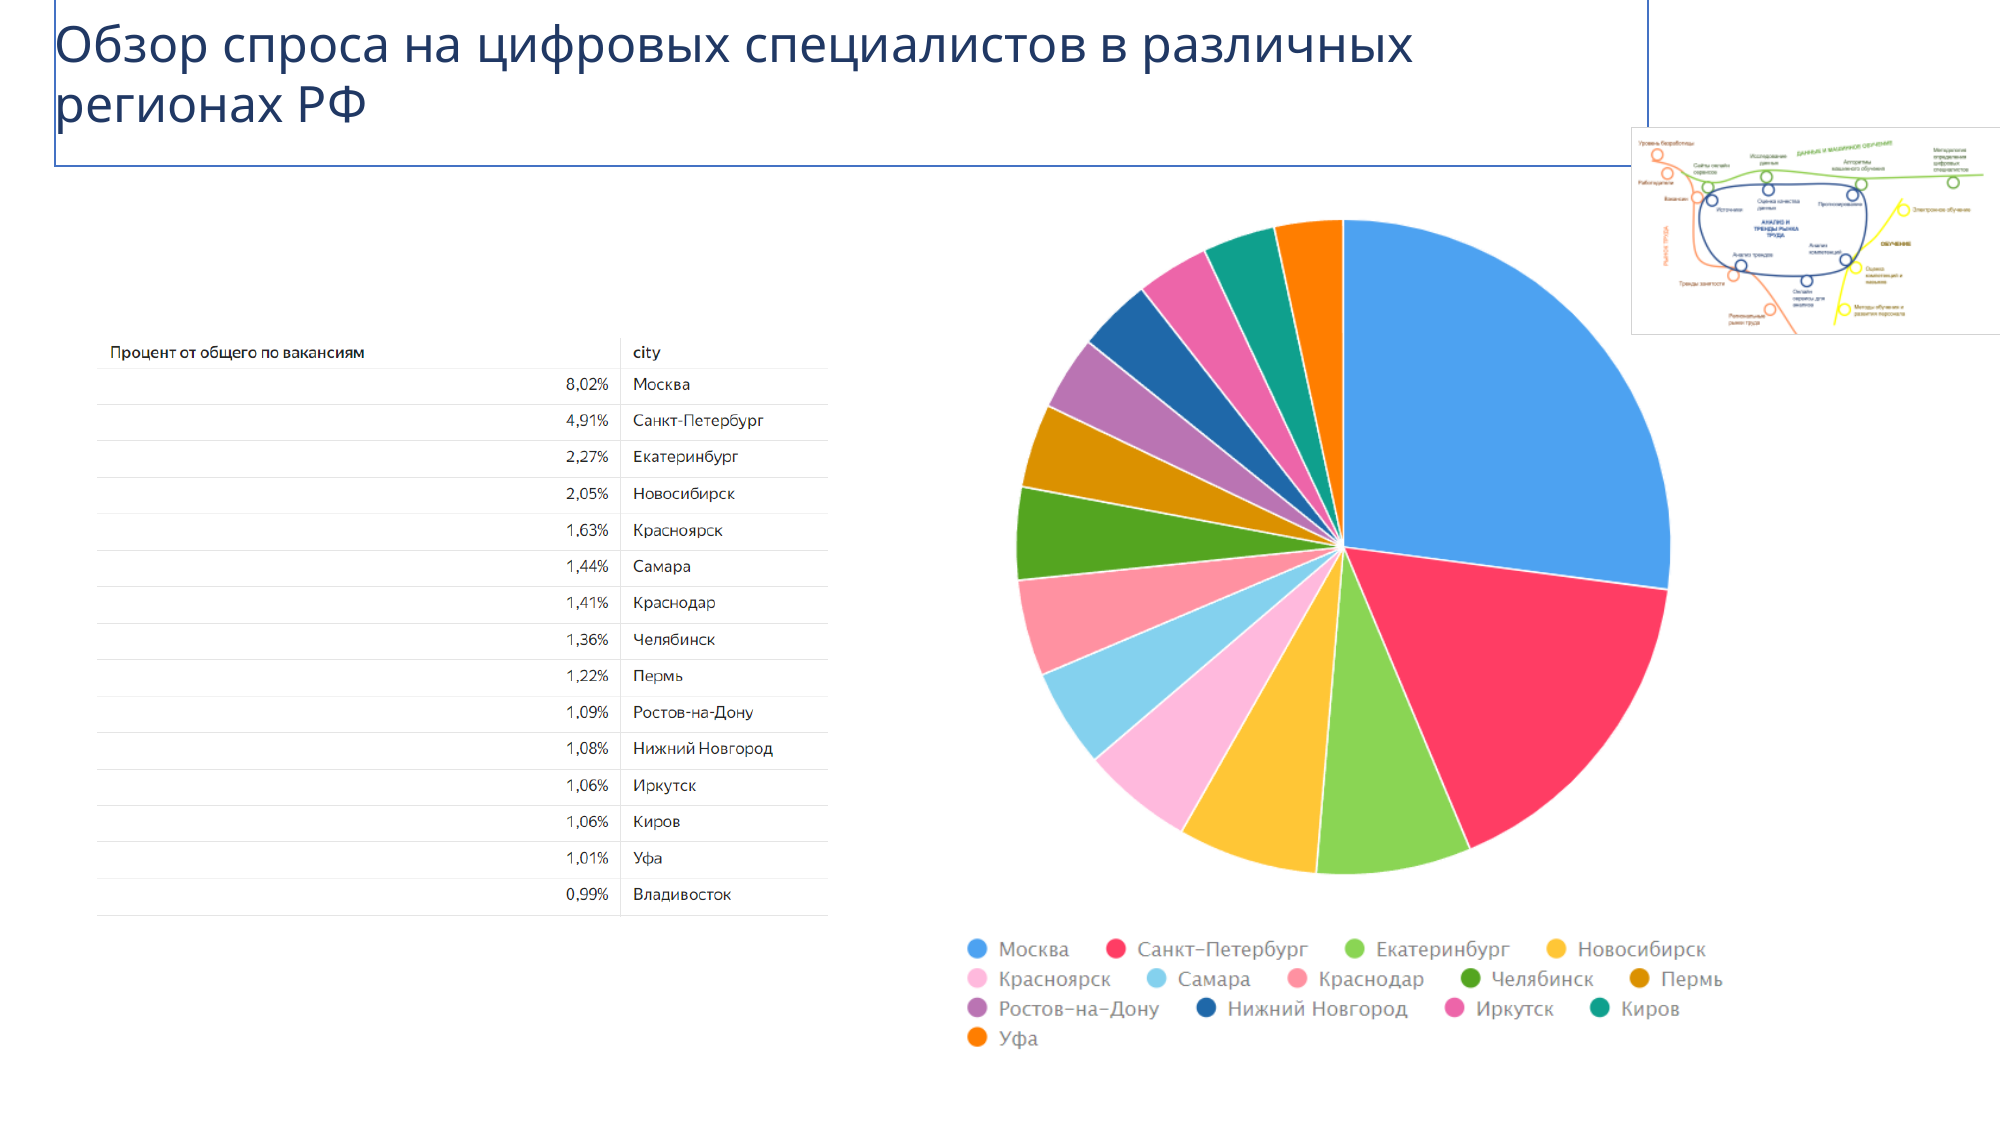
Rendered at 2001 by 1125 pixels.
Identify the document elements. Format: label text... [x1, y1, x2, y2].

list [97, 338, 828, 917]
title Обзор спроса на цифровых специалистов в различных регионах РФ [54, 0, 1649, 167]
picture [883, 128, 2000, 1067]
